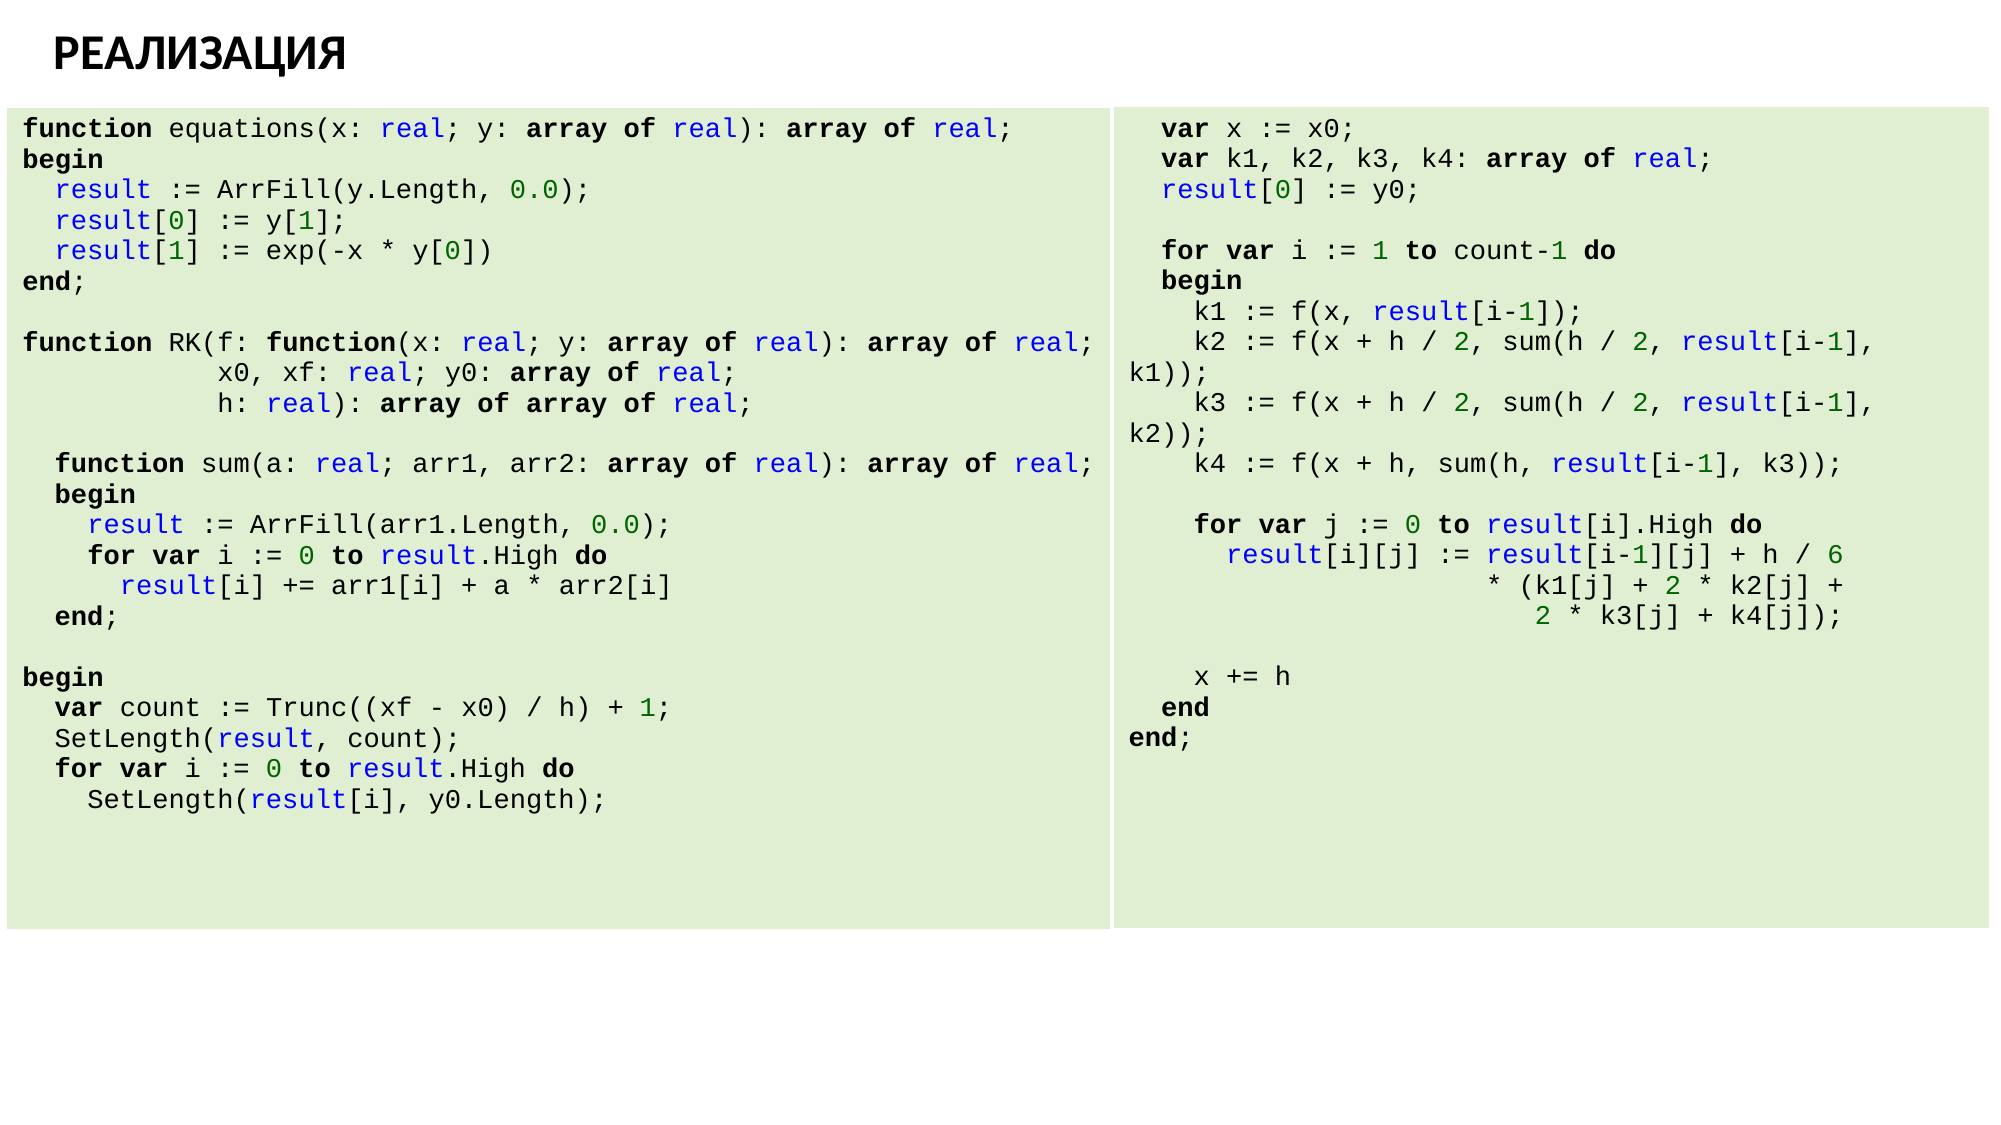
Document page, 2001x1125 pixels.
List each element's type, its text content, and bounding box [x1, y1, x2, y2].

table_header function equations(x: real; y: array of real): array of real; begin result := ArrFill(y.Length, 0.0); result[0] := y[1]; result[1] := exp(-x * y[0]) end; function RK(f: function(x: real; y: array of real): array of real; x0, xf: real; y0: array of real; h: real): array of array of real; function sum(a: real; arr1, arr2: array of real): array of real; begin result := ArrFill(arr1.Length, 0.0); for var i := 0 to result.High do result[i] += arr1[i] + a * arr2[i] end; begin var count := Trunc((xf - x0) / h) + 1; SetLength(result, count); for var i := 0 to result.High do SetLength(result[i], y0.Length); [7, 108, 1110, 929]
title РЕАЛИЗАЦИЯ [39, 24, 1755, 83]
table_header var x := x0; var k1, k2, k3, k4: array of real; result[0] := y0; for var i := 1 to count-1 do begin k1 := f(x, result[i-1]); k2 := f(x + h / 2, sum(h / 2, result[i-1], k1)); k3 := f(x + h / 2, sum(h / 2, result[i-1], k2)); k4 := f(x + h, sum(h, result[i-1], k3)); for var j := 0 to result[i].High do result[i][j] := result[i-1][j] + h / 6 * (k1[j] + 2 * k2[j] + 2 * k3[j] + k4[j]); x += h end end; [1114, 107, 1989, 928]
